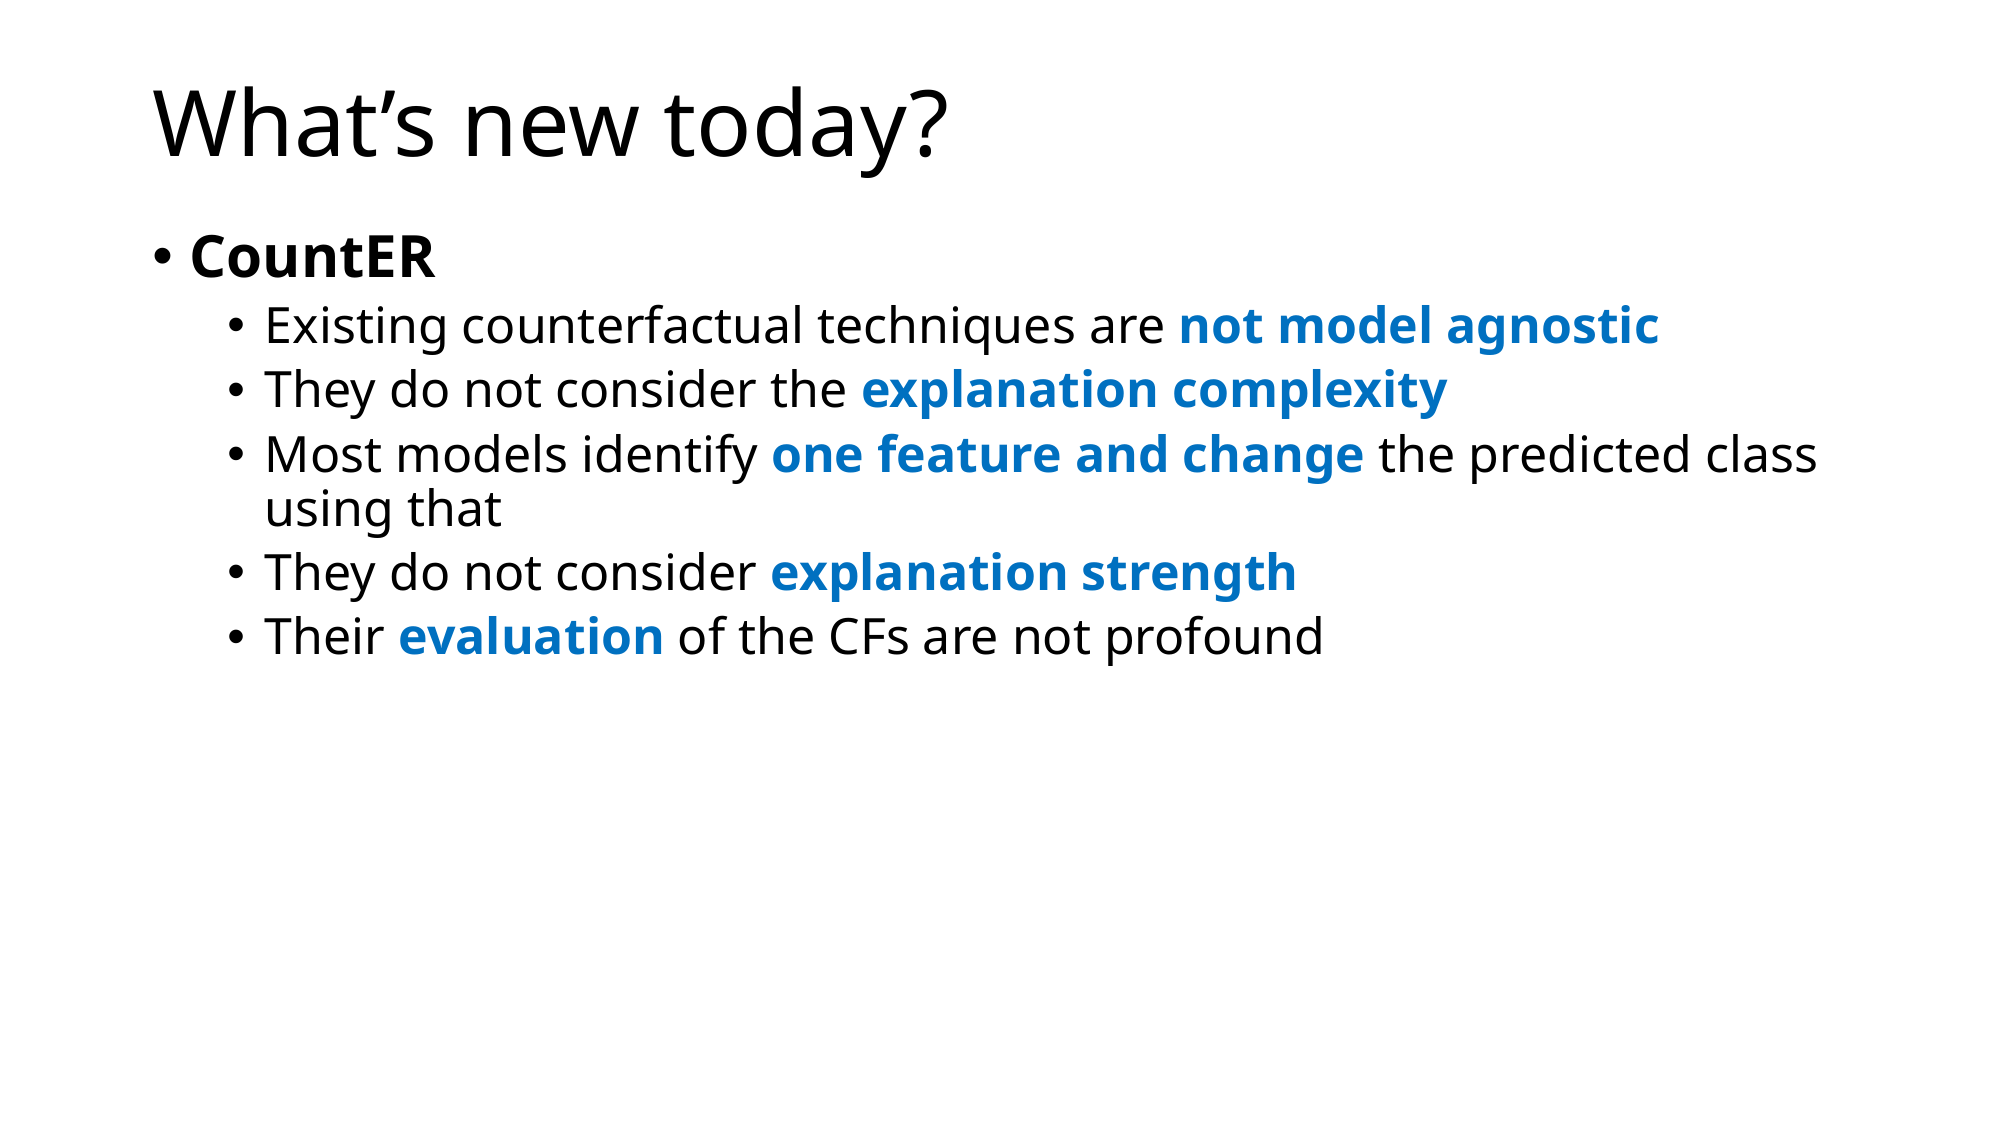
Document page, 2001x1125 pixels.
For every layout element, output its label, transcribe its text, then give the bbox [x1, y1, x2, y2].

list CountER Existing counterfactual techniques are not model agnostic They do not consider the explanation complexity Most models identify one feature and change the predicted class using that They do not consider explanation strength Their evaluation of the CFs are not profound [137, 219, 1863, 1066]
title What’s new today? [137, 59, 1863, 193]
